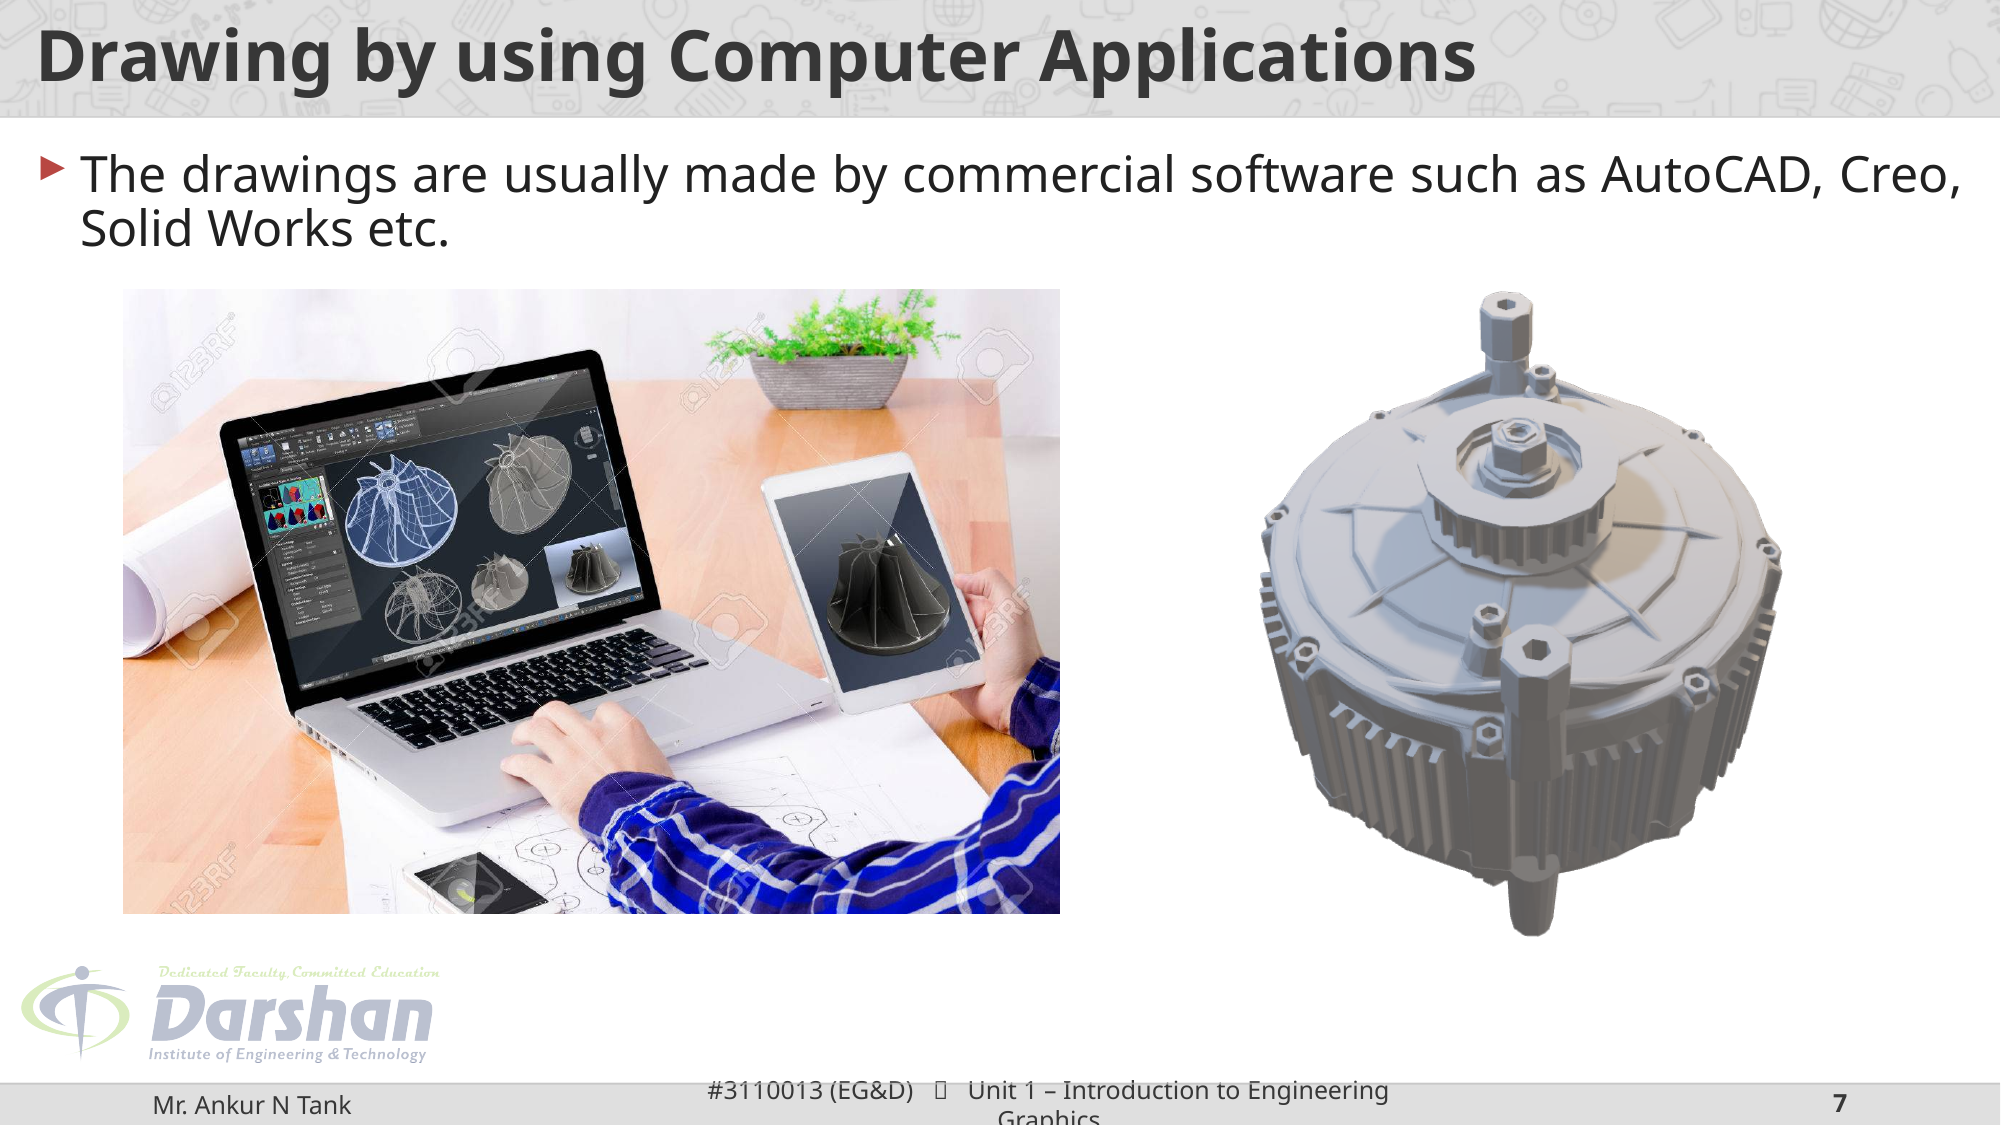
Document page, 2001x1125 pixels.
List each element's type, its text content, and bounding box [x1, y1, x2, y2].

picture [1249, 259, 1789, 943]
title Drawing by using Computer Applications [0, 0, 2000, 117]
list The drawings are usually made by commercial software such as AutoCAD, Creo, Solid Works etc. [21, 141, 1979, 1059]
picture [123, 289, 1061, 914]
